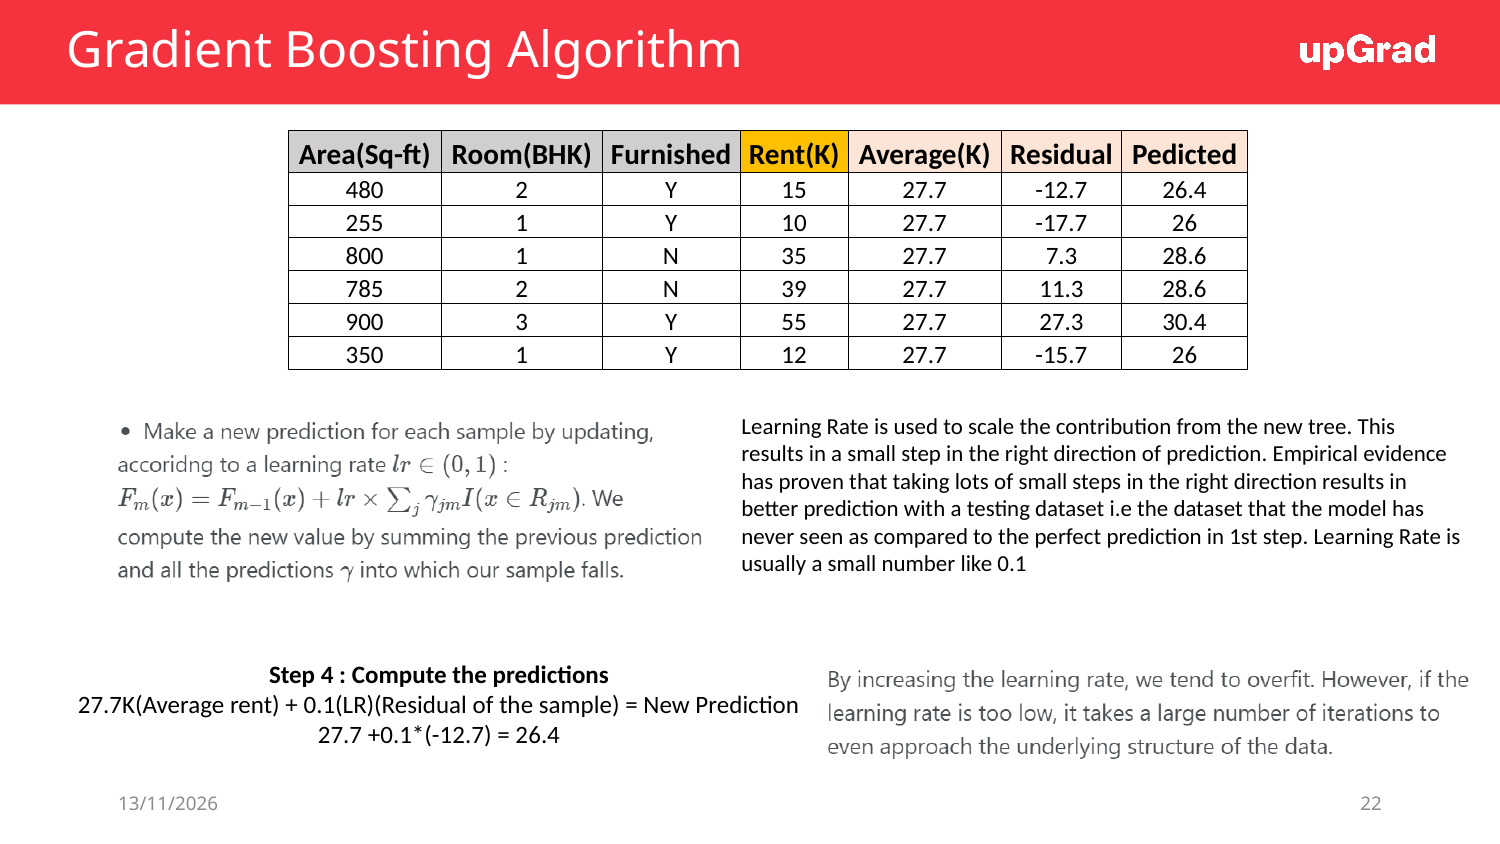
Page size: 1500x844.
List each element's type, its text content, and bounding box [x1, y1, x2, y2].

table_cell Y [603, 173, 740, 205]
table_cell Y [603, 304, 740, 336]
table_cell 800 [289, 238, 441, 270]
table_cell 28.6 [1122, 271, 1247, 303]
table_cell 27.7 [849, 337, 1001, 369]
table_cell 27.3 [1002, 304, 1121, 336]
table_cell 12 [741, 337, 848, 369]
table_cell 27.7 [849, 304, 1001, 336]
table_header Residual [1002, 131, 1121, 172]
table_cell 10 [741, 206, 848, 237]
table_cell -17.7 [1002, 206, 1121, 237]
picture [1300, 34, 1435, 70]
table_cell Y [603, 206, 740, 237]
table_header Rent(K) [741, 131, 848, 172]
table_cell 255 [289, 206, 441, 237]
table_cell 39 [741, 271, 848, 303]
table_cell -15.7 [1002, 337, 1121, 369]
table_header Average(K) [849, 131, 1001, 172]
table_cell 480 [289, 173, 441, 205]
table_cell Y [603, 337, 740, 369]
table_cell 3 [442, 304, 602, 336]
table_cell N [603, 271, 740, 303]
table_cell 27.7 [849, 271, 1001, 303]
slide_number 22 [1059, 782, 1397, 827]
table_cell 2 [442, 173, 602, 205]
table_cell 7.3 [1002, 238, 1121, 270]
table_cell 27.7 [849, 206, 1001, 237]
table_cell 30.4 [1122, 304, 1247, 336]
table_cell 26 [1122, 206, 1247, 237]
table_cell 900 [289, 304, 441, 336]
table_cell 1 [442, 206, 602, 237]
table_header Room(BHK) [442, 131, 602, 172]
table_cell 15 [741, 173, 848, 205]
table_cell 26 [1122, 337, 1247, 369]
table_cell 350 [289, 337, 441, 369]
table_cell 2 [442, 271, 602, 303]
text_box Learning Rate is used to scale the contribution from the new tree. This results in a small step in the right direction of prediction. Empirical evidence has proven that taking lots of small steps in the right direction results in better prediction with a testing dataset i.e the dataset that the model has never seen as compared to the perfect prediction in 1st step. Learning Rate is usually a small number like 0.1 [726, 404, 1477, 584]
picture [817, 659, 1477, 766]
table_cell 27.7 [849, 238, 1001, 270]
text_box Step 4 : Compute the predictions 27.7K(Average rent) + 0.1(LR)(Residual of the sample) = New Prediction 27.7 +0.1*(-12.7) = 26.4 [61, 651, 818, 757]
table_header Pedicted [1122, 131, 1247, 172]
table_cell 1 [442, 337, 602, 369]
table_cell 11.3 [1002, 271, 1121, 303]
table_cell 28.6 [1122, 238, 1247, 270]
table_cell 55 [741, 304, 848, 336]
table_header Area(Sq-ft) [289, 131, 441, 172]
table_cell N [603, 238, 740, 270]
table_header Furnished [603, 131, 740, 172]
title Gradient Boosting Algorithm [51, 20, 1134, 83]
table_cell -12.7 [1002, 173, 1121, 205]
table_cell 785 [289, 271, 441, 303]
picture [113, 417, 709, 586]
table_cell 35 [741, 238, 848, 270]
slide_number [103, 782, 441, 827]
table_cell 1 [442, 238, 602, 270]
table_cell 27.7 [849, 173, 1001, 205]
table_cell 26.4 [1122, 173, 1247, 205]
